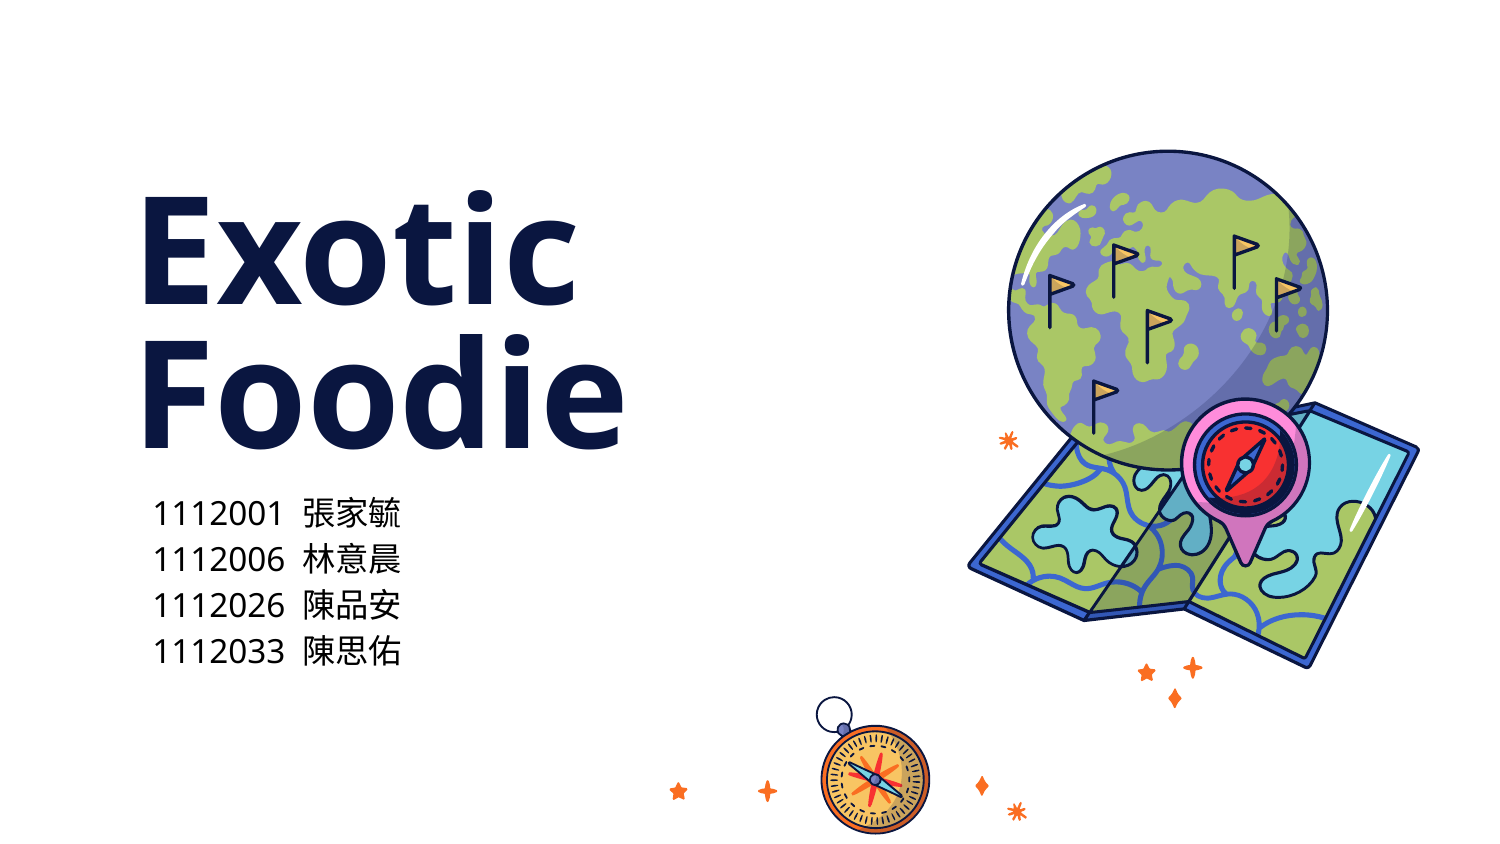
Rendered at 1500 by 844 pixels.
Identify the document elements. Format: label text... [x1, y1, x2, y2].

text_box Exotic Foodie [116, 170, 863, 493]
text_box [814, 695, 939, 774]
text_box [1168, 688, 1182, 709]
text_box 1112001 張家毓 1112006 林意晨 1112026 陳品安 1112033 陳思佑 [137, 471, 630, 686]
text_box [966, 379, 1421, 670]
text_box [1006, 149, 1330, 472]
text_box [1178, 397, 1312, 568]
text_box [668, 775, 1028, 822]
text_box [814, 829, 939, 835]
